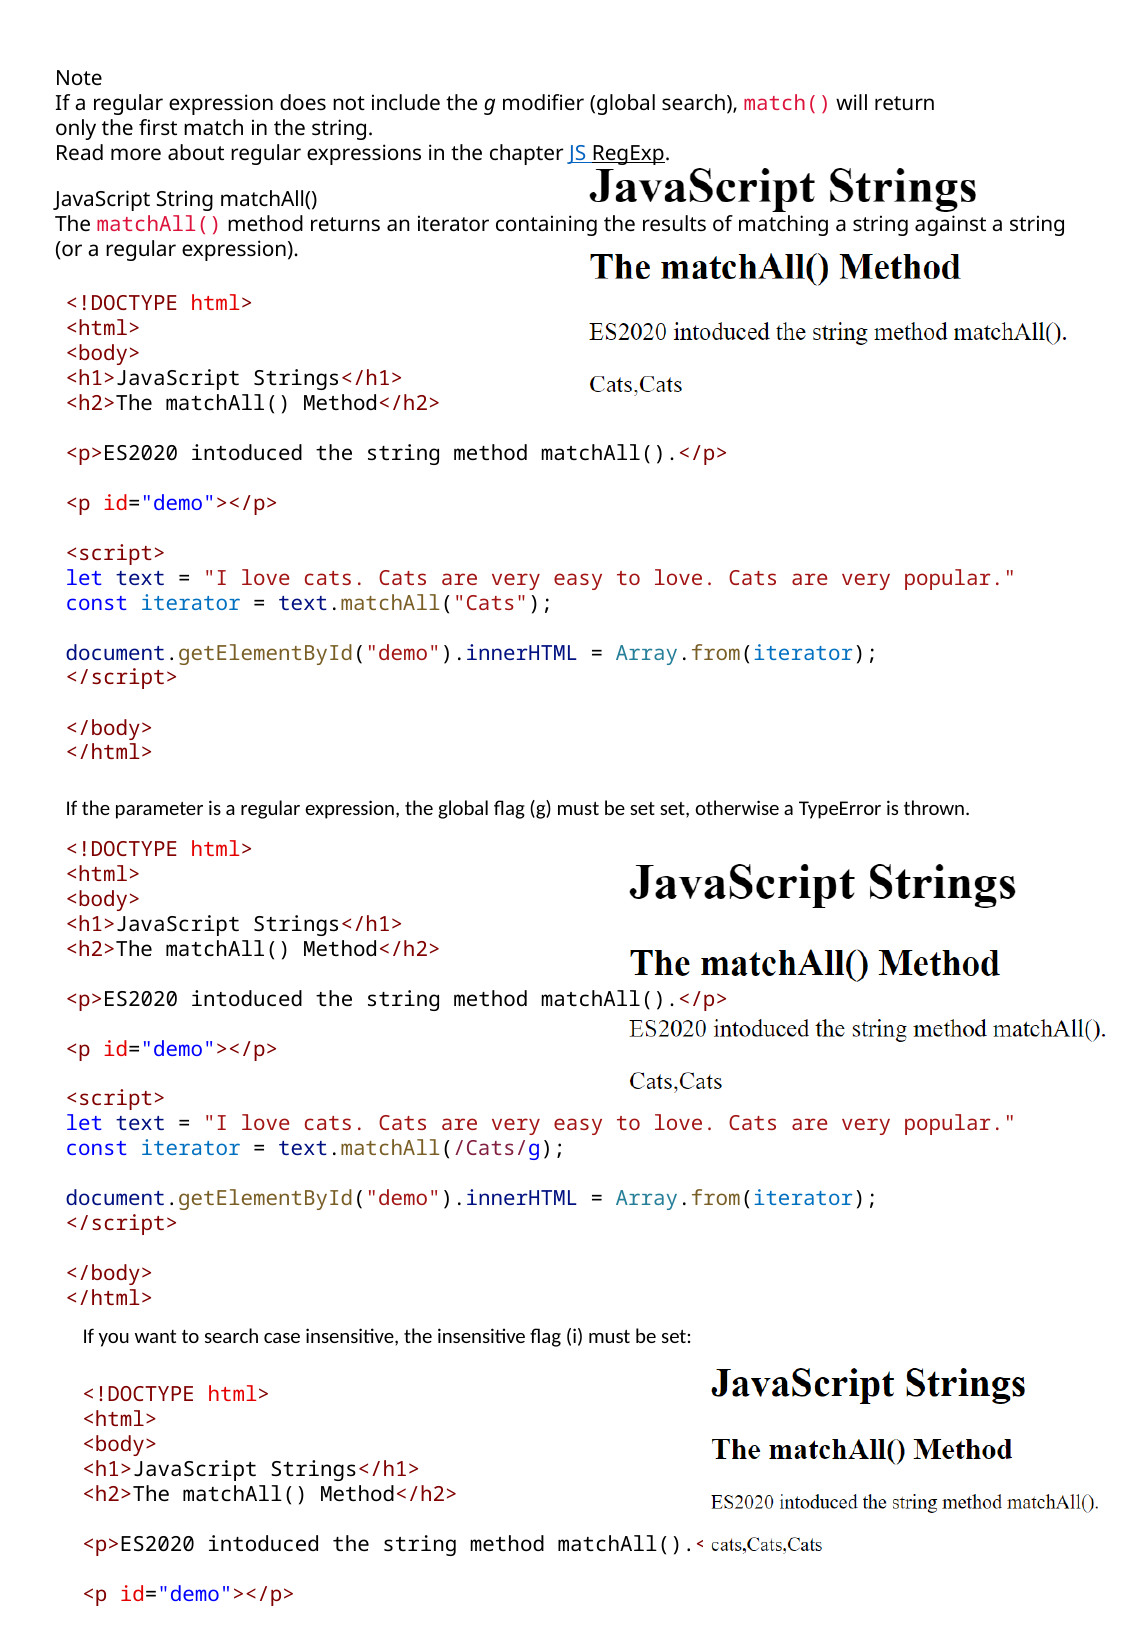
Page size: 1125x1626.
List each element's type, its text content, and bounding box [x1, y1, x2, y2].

text_box <!DOCTYPE html> <html> <body> <h1>JavaScript Strings</h1> <h2>The matchAll() Method</h2> <p>ES2020 intoduced the string method matchAll().</p> <p id="demo"></p> <script> let text = "I love cats. Cats are very easy to love. Cats are very popular." const iterator = text.matchAll(/Cats/gi); document.getElementById("demo").innerHTML = Array.from(iterator); </script> </body> </html> [67, 1373, 1020, 1625]
picture [703, 1357, 1125, 1573]
text_box <!DOCTYPE html> <html> <body> <h1>JavaScript Strings</h1> <h2>The matchAll() Method</h2> <p>ES2020 intoduced the string method matchAll().</p> <p id="demo"></p> <script> let text = "I love cats. Cats are very easy to love. Cats are very popular." const iterator = text.matchAll("Cats"); document.getElementById("demo").innerHTML = Array.from(iterator); </script> </body> </html> [50, 282, 1082, 772]
text_box If the parameter is a regular expression, the global flag (g) must be set set, otherwise a TypeError is thrown. [50, 787, 1082, 827]
text_box If you want to search case insensitive, the insensitive flag (i) must be set: [67, 1315, 1082, 1373]
picture [620, 856, 1121, 1101]
text_box Note If a regular expression does not include the g modifier (global search), match() will return only the first match in the string. Read more about regular expressions in the chapter JS RegExp. [40, 57, 993, 175]
picture [580, 160, 1082, 405]
text_box <!DOCTYPE html> <html> <body> <h1>JavaScript Strings</h1> <h2>The matchAll() Method</h2> <p>ES2020 intoduced the string method matchAll().</p> <p id="demo"></p> <script> let text = "I love cats. Cats are very easy to love. Cats are very popular." const iterator = text.matchAll(/Cats/g); document.getElementById("demo").innerHTML = Array.from(iterator); </script> </body> </html> [50, 827, 1082, 1368]
text_box JavaScript String matchAll() The matchAll() method returns an iterator containing the results of matching a string against a string (or a regular expression). [40, 177, 580, 268]
